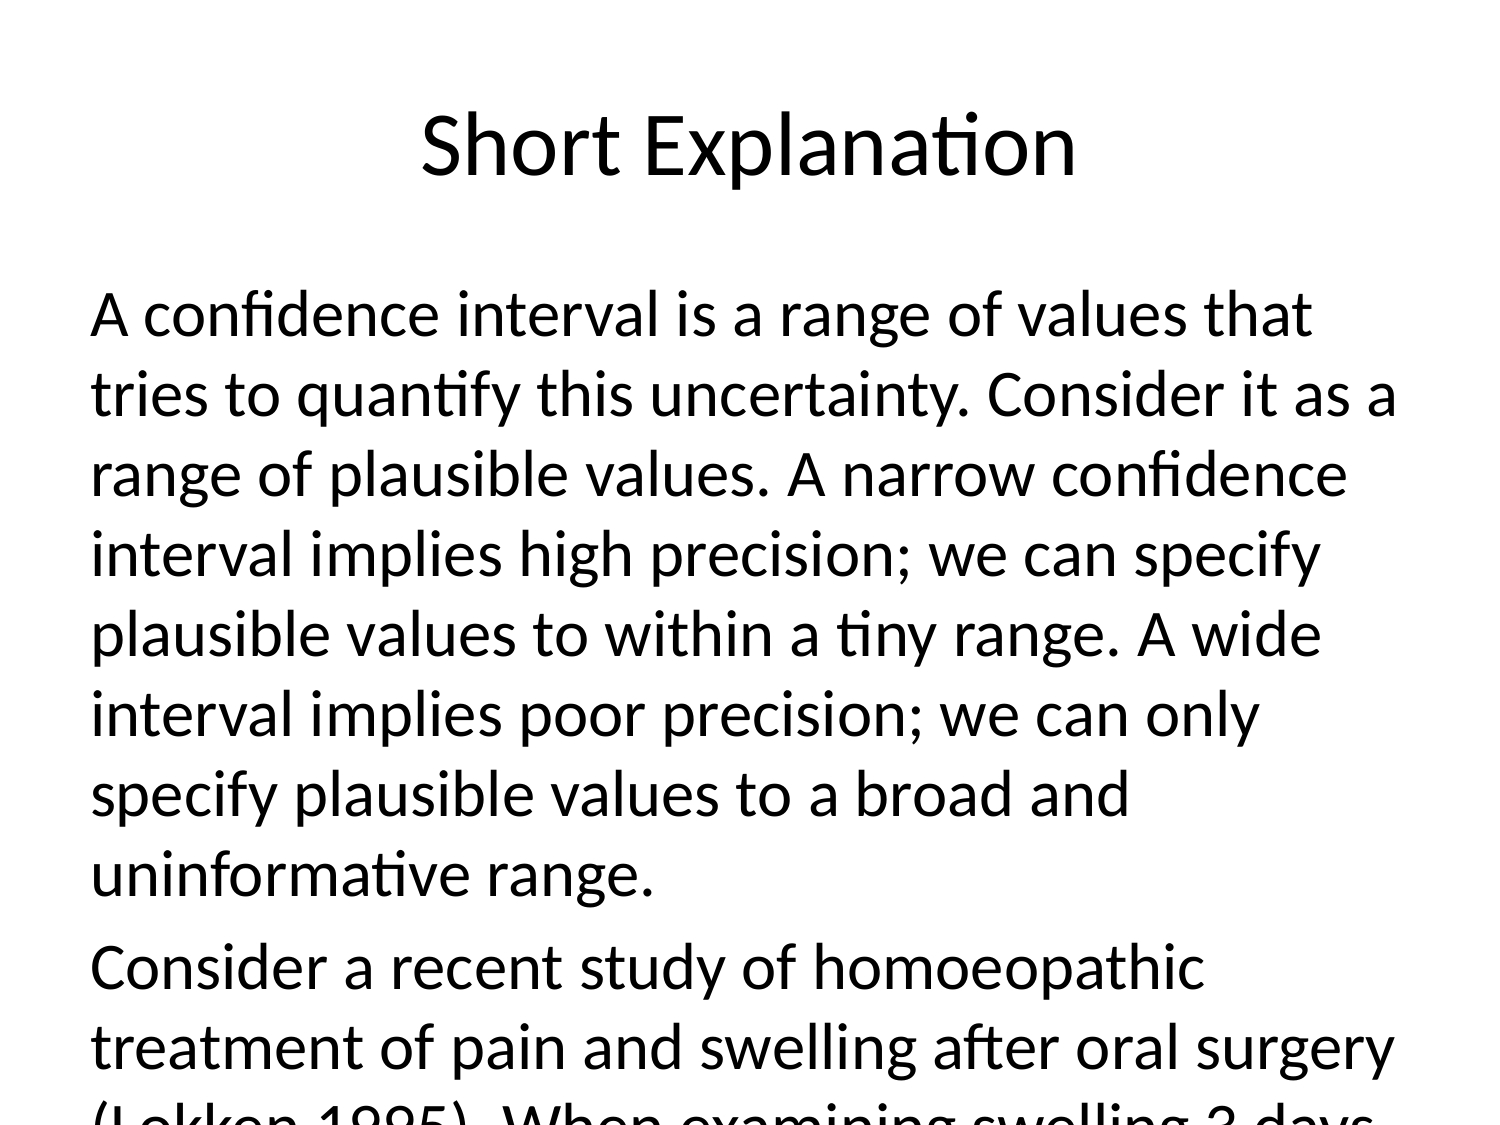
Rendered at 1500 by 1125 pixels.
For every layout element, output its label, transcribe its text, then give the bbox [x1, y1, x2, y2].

list A confidence interval is a range of values that tries to quantify this uncertainty. Consider it as a range of plausible values. A narrow confidence interval implies high precision; we can specify plausible values to within a tiny range. A wide interval implies poor precision; we can only specify plausible values to a broad and uninformative range. Consider a recent study of homoeopathic treatment of pain and swelling after oral surgery (Lokken 1995). When examining swelling 3 days after the operation, they showed that homoeopathy led to 1 mm less swelling on average. The 95% confidence interval, however, ranged from -5.5 to 7.5 mm. From what little I know about oral surgery, this appears to be a very wide interval. This interval implies that neither a large improvement due to homoeopathy nor a large decrement could be ruled out. Generally when a confidence interval is very wide like this one, it is an indication of an inadequate sample size, an issue that the authors mention in the discussion section of this paper. [75, 262, 1425, 1005]
title Short Explanation [75, 45, 1425, 233]
